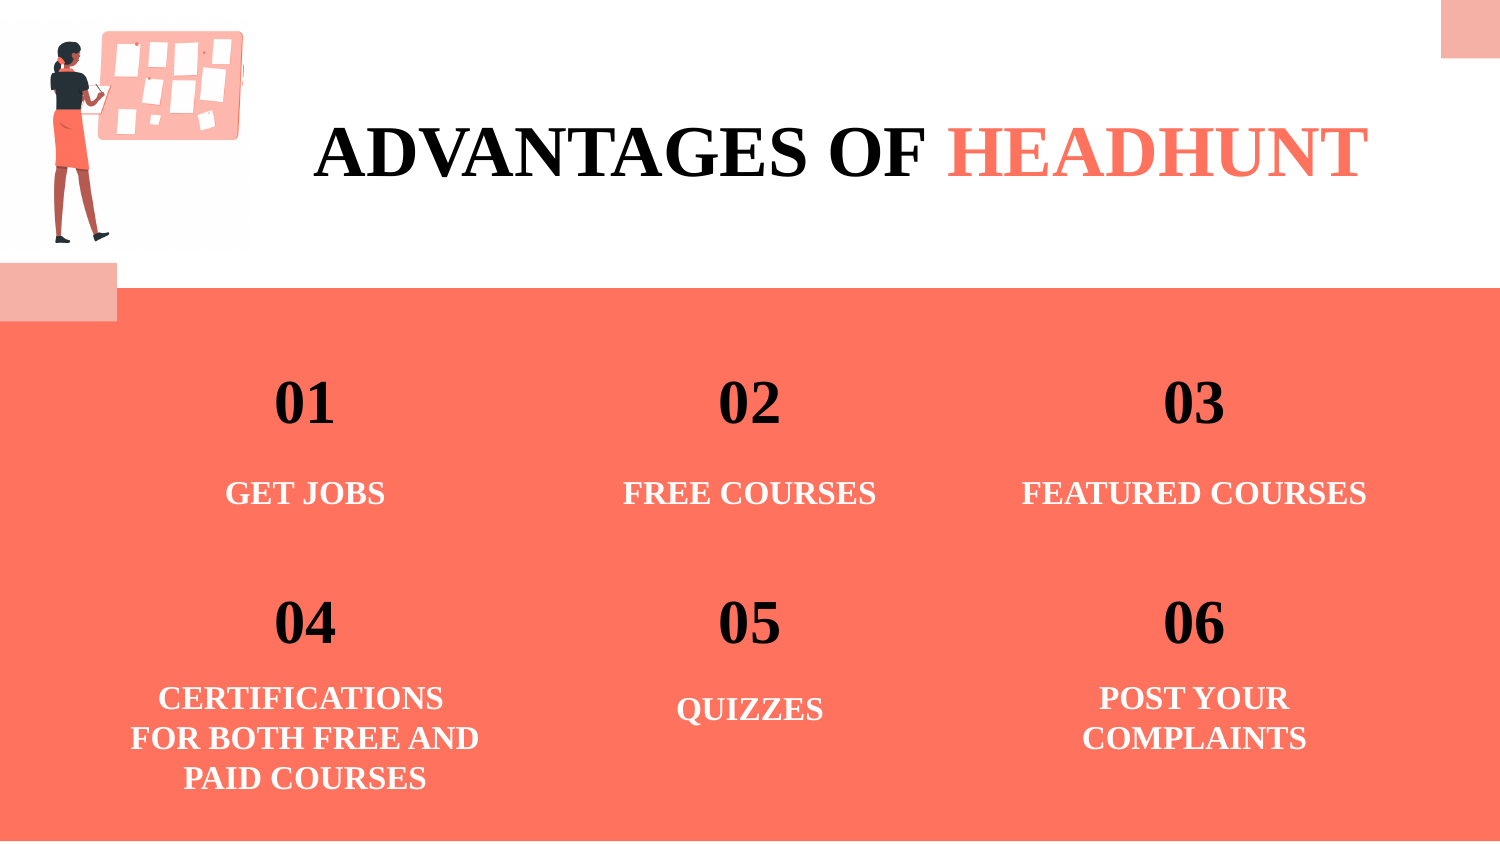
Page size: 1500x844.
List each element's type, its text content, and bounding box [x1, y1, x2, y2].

title 01 [159, 367, 452, 430]
title FREE COURSES [553, 452, 947, 527]
picture [0, 19, 250, 251]
title QUIZZES [553, 668, 947, 742]
title 03 [1048, 367, 1341, 430]
title CERTIFICATIONS FOR BOTH FREE AND PAID COURSES [108, 668, 503, 812]
title GET JOBS [108, 477, 503, 527]
title FEATURED COURSES [997, 452, 1392, 527]
title 04 [159, 587, 452, 650]
title ADVANTAGES OF HEADHUNT [273, 110, 1410, 184]
title 02 [603, 367, 897, 430]
title POST YOUR COMPLAINTS [997, 665, 1392, 771]
title 05 [603, 587, 897, 650]
title 06 [1048, 587, 1341, 650]
